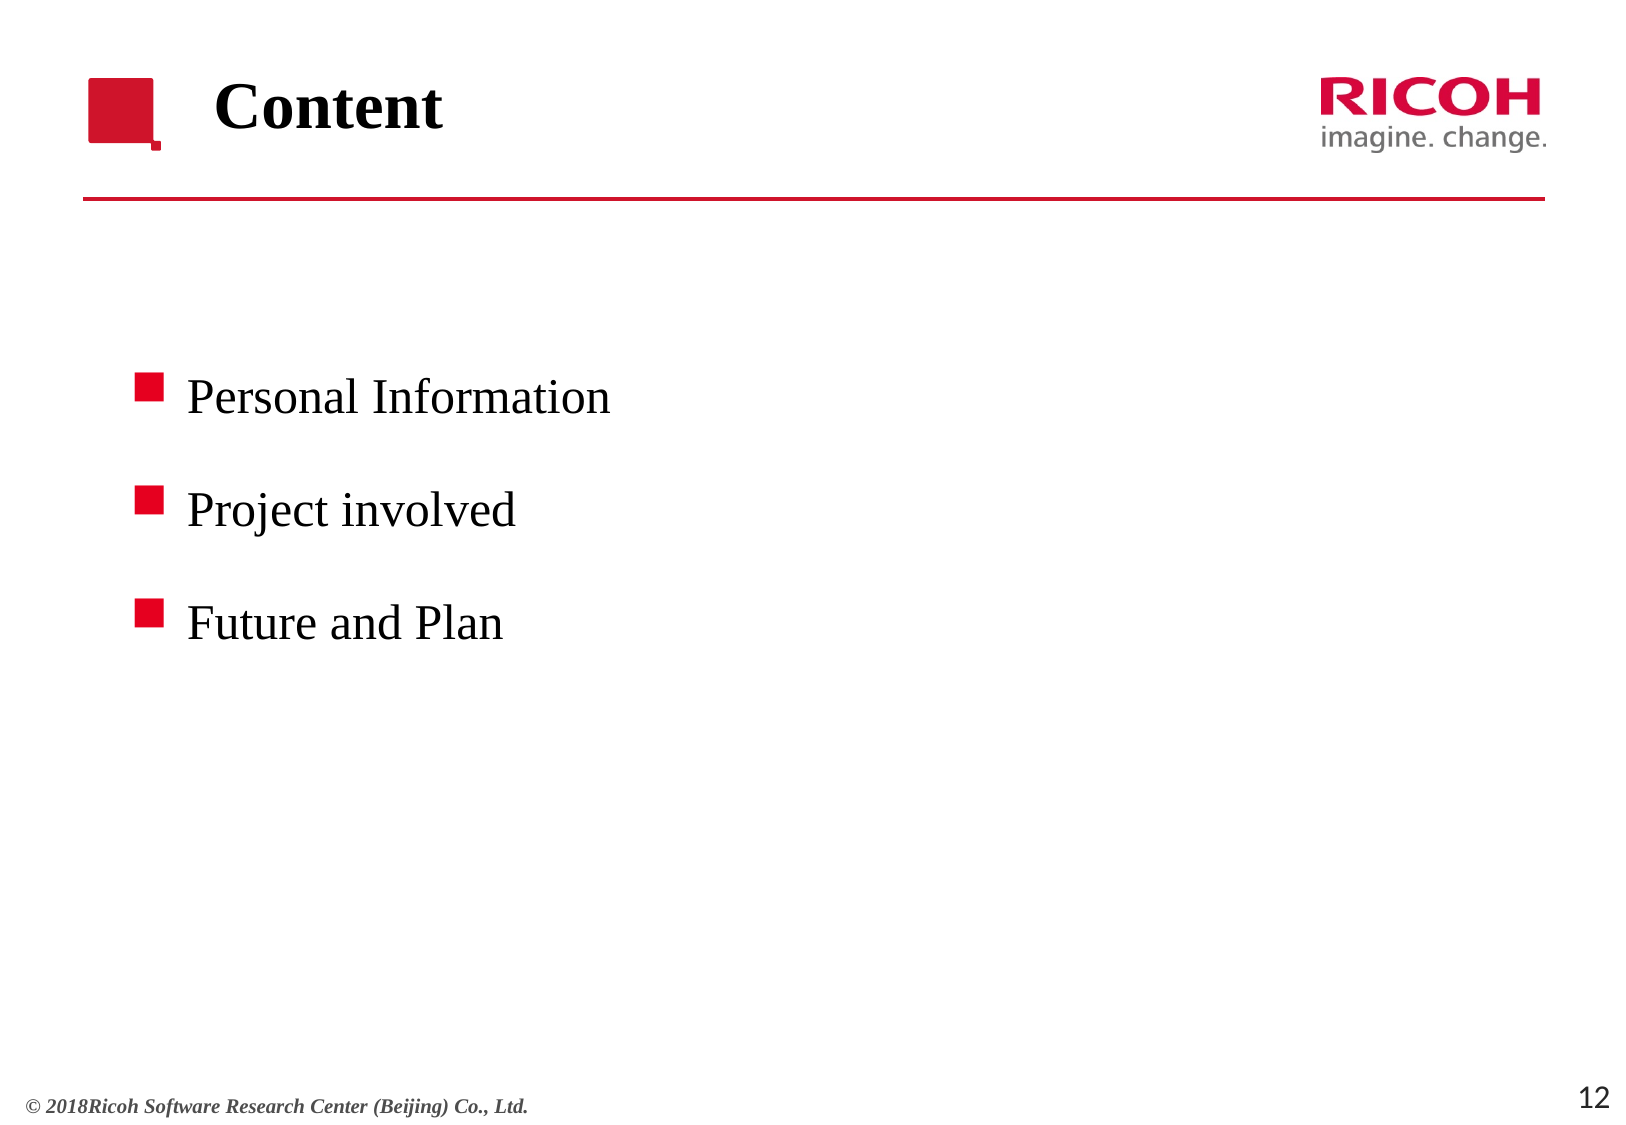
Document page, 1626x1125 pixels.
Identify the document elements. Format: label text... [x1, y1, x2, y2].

text_box Personal Information Project involved Future and Plan [115, 326, 1300, 823]
picture [1321, 77, 1546, 153]
title Content [198, 54, 1207, 161]
text_box 12 [1246, 1065, 1625, 1125]
text_box © 2018Ricoh Software Research Center (Beijing) Co., Ltd. [10, 1084, 544, 1125]
